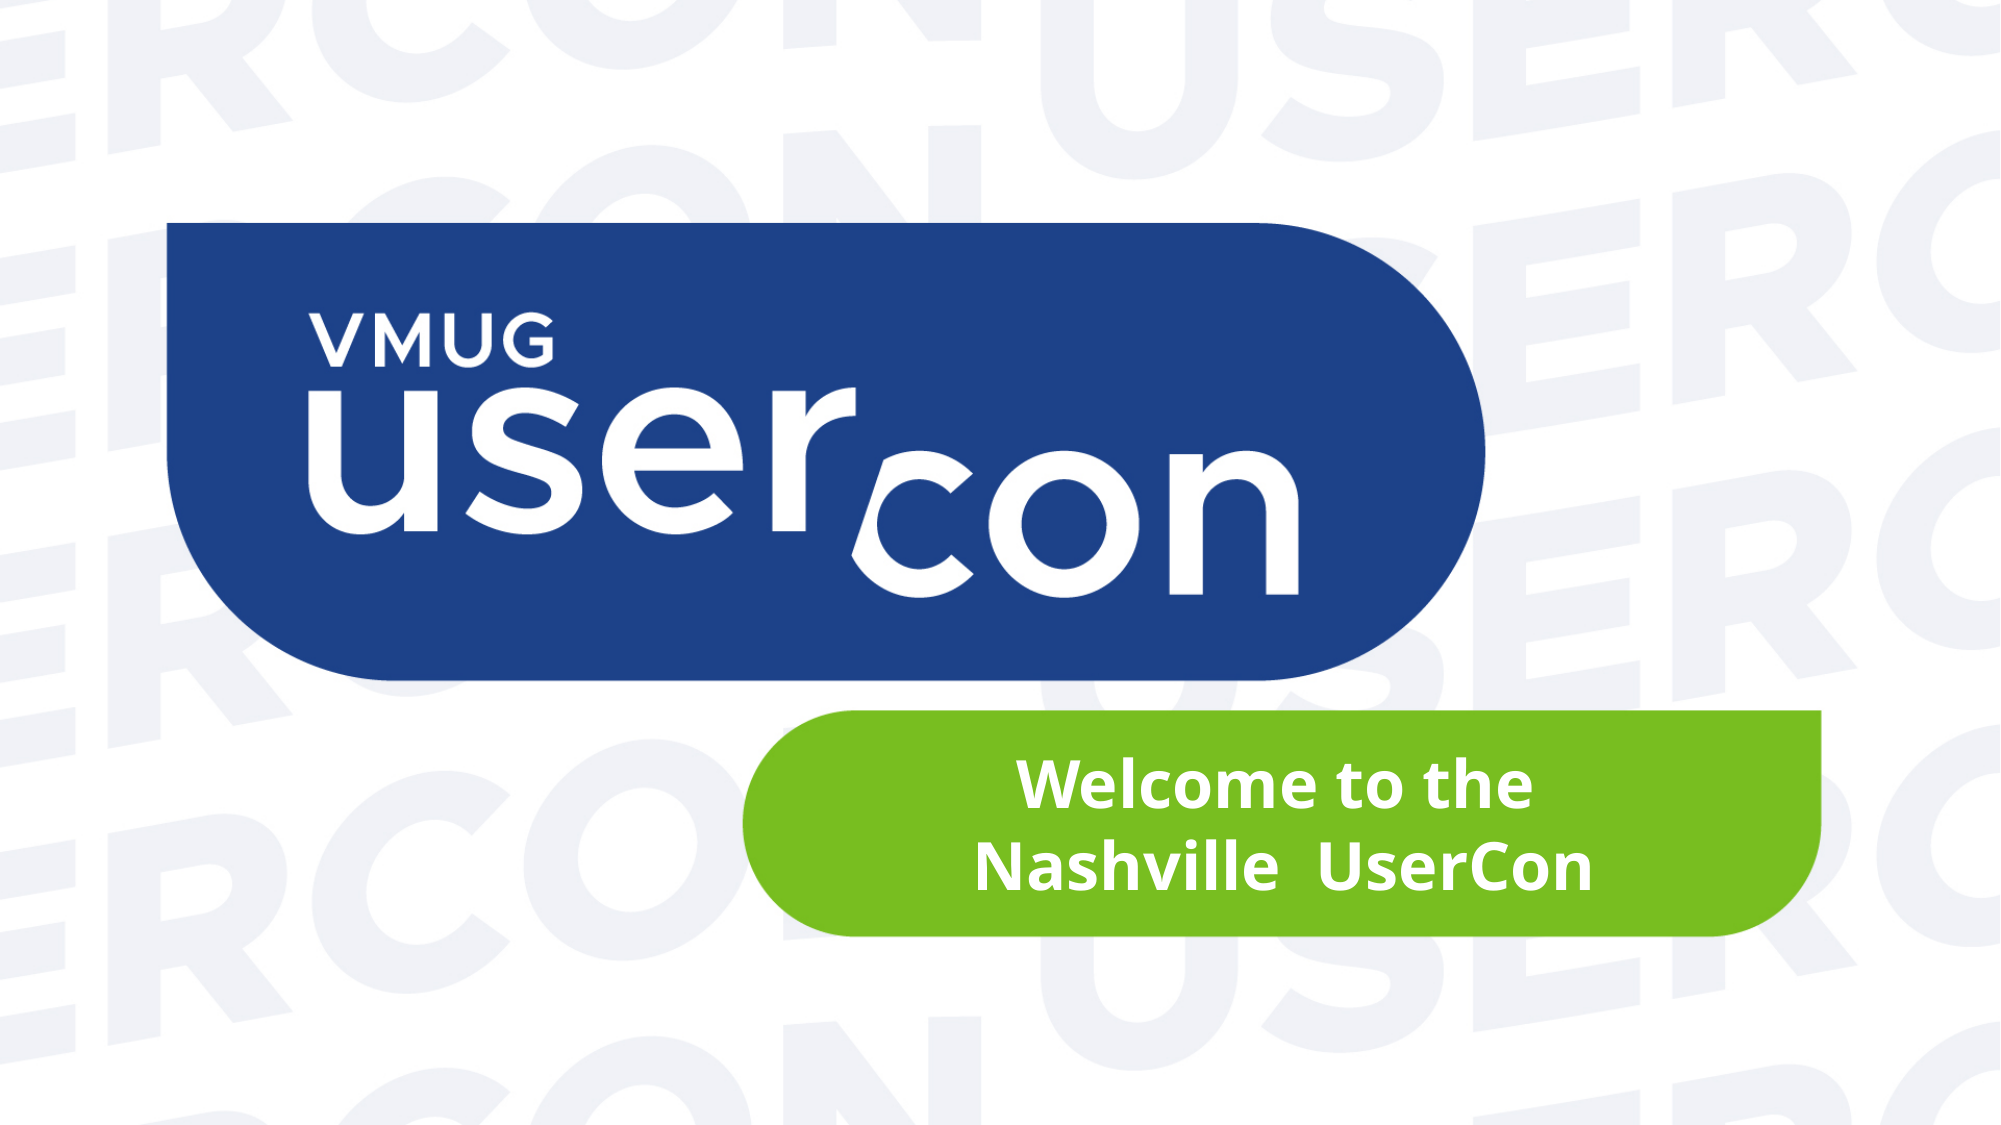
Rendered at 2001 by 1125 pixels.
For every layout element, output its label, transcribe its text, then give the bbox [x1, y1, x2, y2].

picture [0, 0, 2001, 1125]
title Welcome to the Nashville UserCon [867, 735, 1701, 915]
